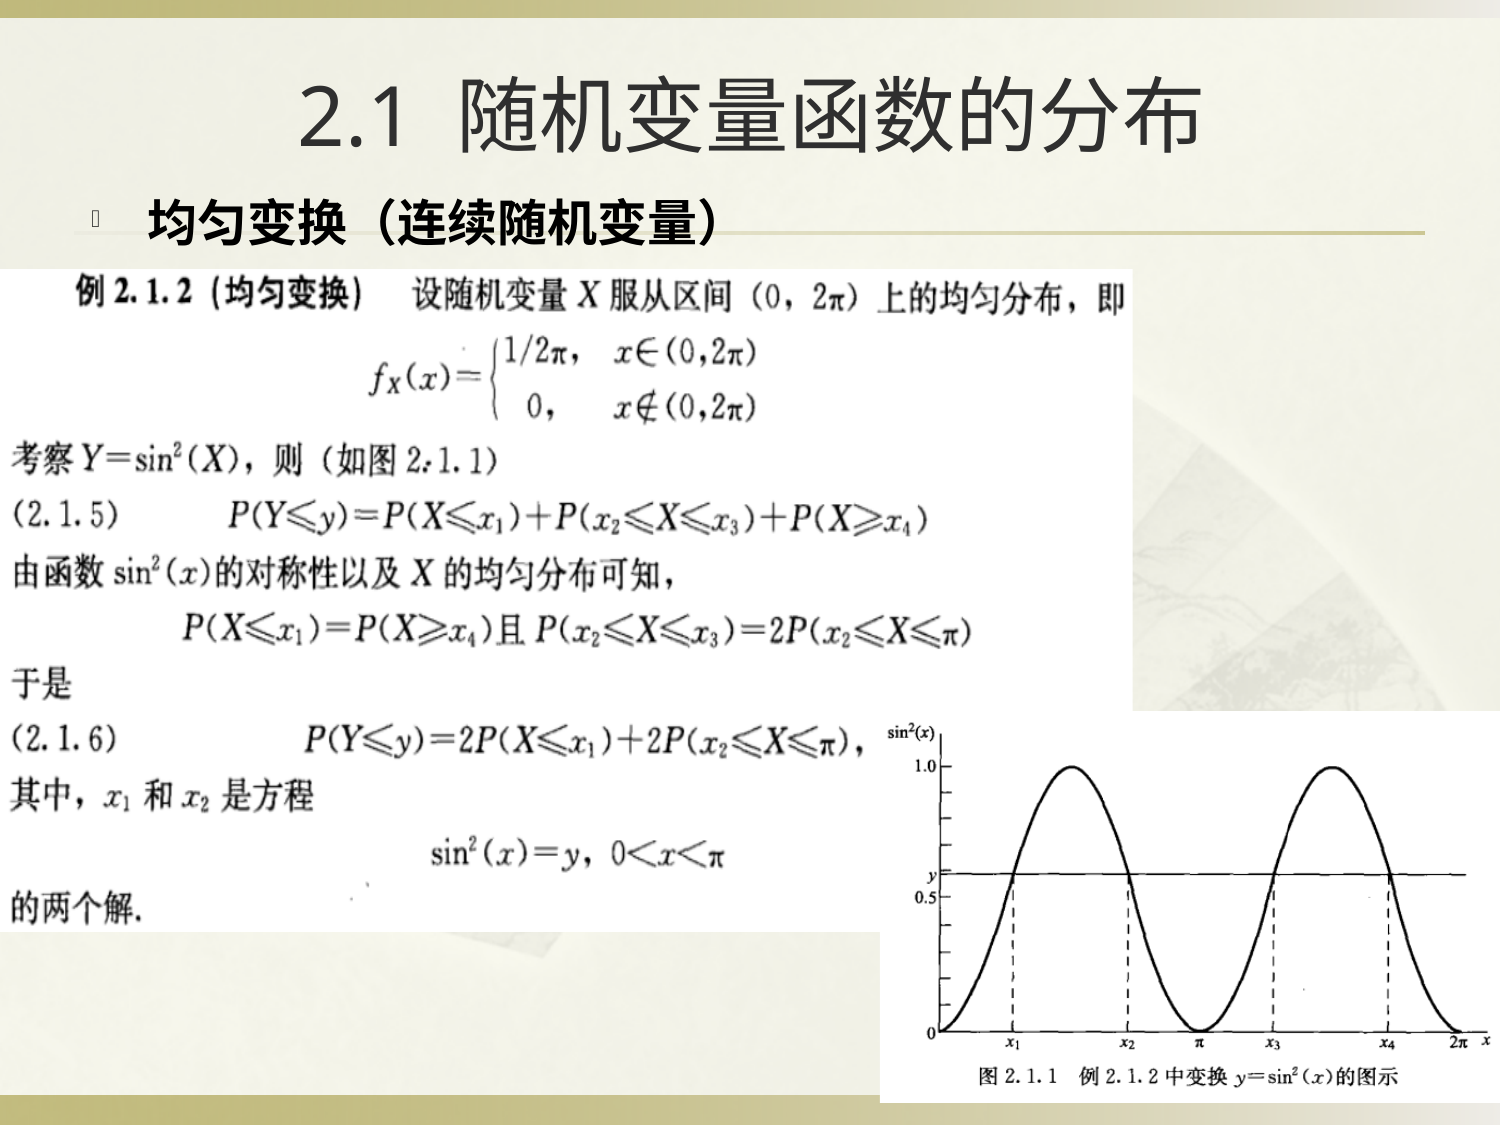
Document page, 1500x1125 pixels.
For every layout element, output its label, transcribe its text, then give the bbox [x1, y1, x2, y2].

picture [0, 267, 1500, 1103]
title 2.1 随机变量函数的分布 [76, 19, 1427, 184]
list 均匀变换（连续随机变量） [76, 184, 1427, 710]
